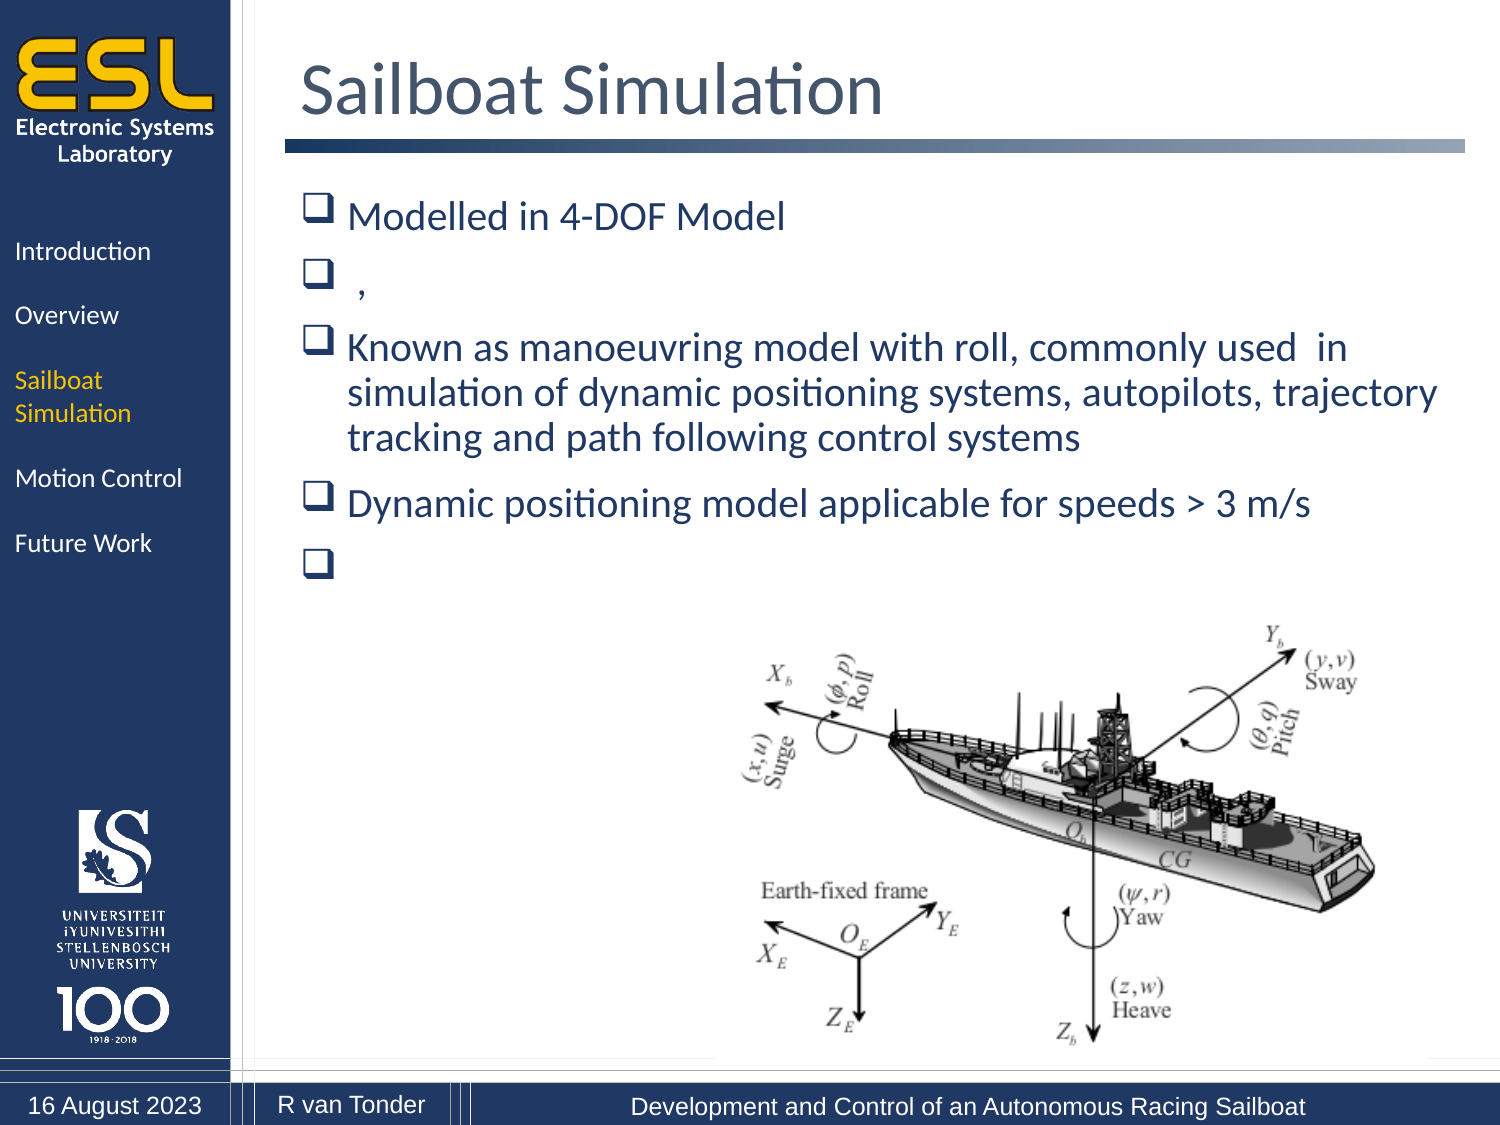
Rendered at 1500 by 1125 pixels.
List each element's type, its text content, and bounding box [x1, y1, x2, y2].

text_box Introduction Overview Sailboat Simulation Motion Control Future Work [0, 225, 225, 566]
picture [54, 808, 175, 1048]
list Sailboat Simulation [285, 32, 1465, 139]
picture [10, 30, 220, 170]
picture [717, 616, 1429, 1067]
